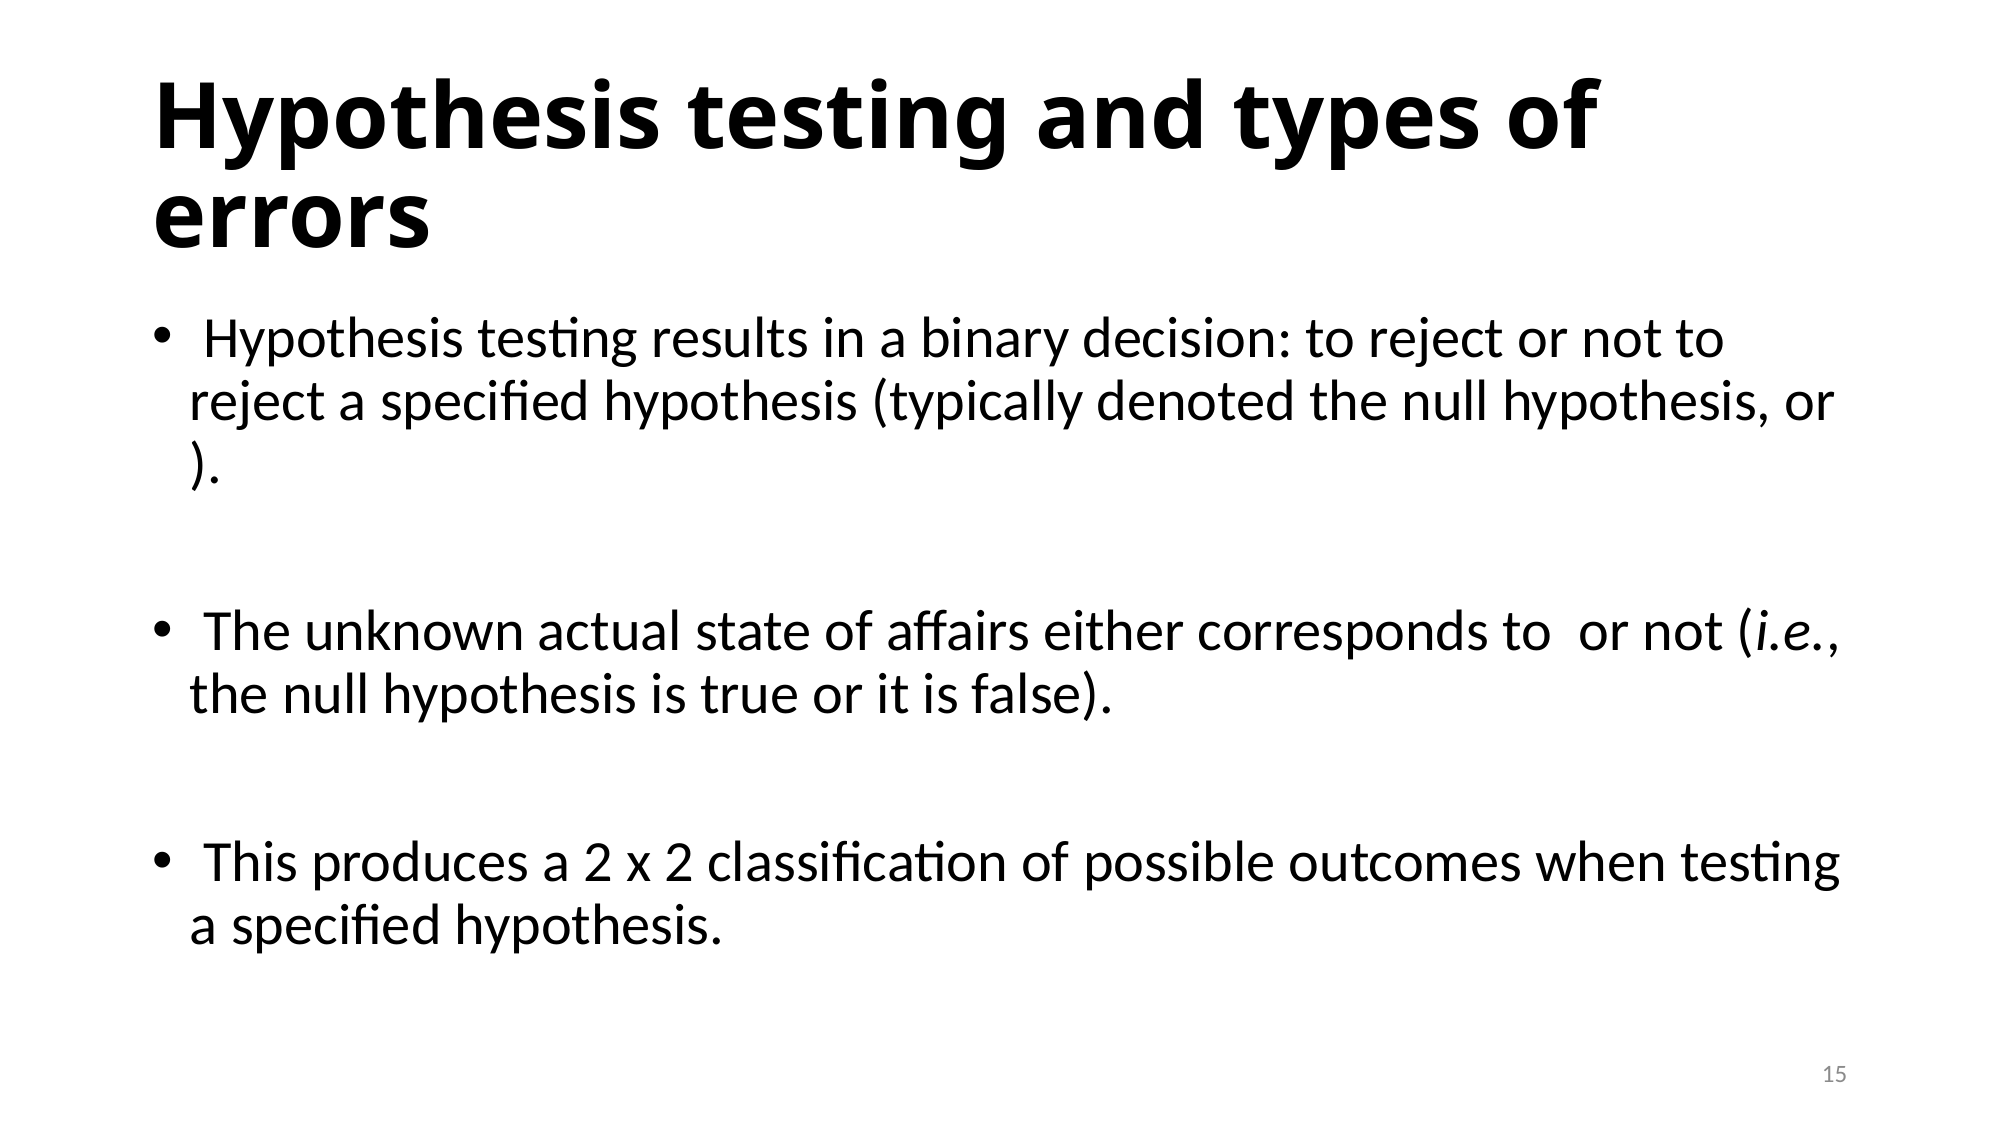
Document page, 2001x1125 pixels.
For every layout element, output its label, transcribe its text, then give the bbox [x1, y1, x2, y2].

title Hypothesis testing and types of errors [137, 59, 1863, 278]
slide_number 15 [1412, 1042, 1863, 1103]
